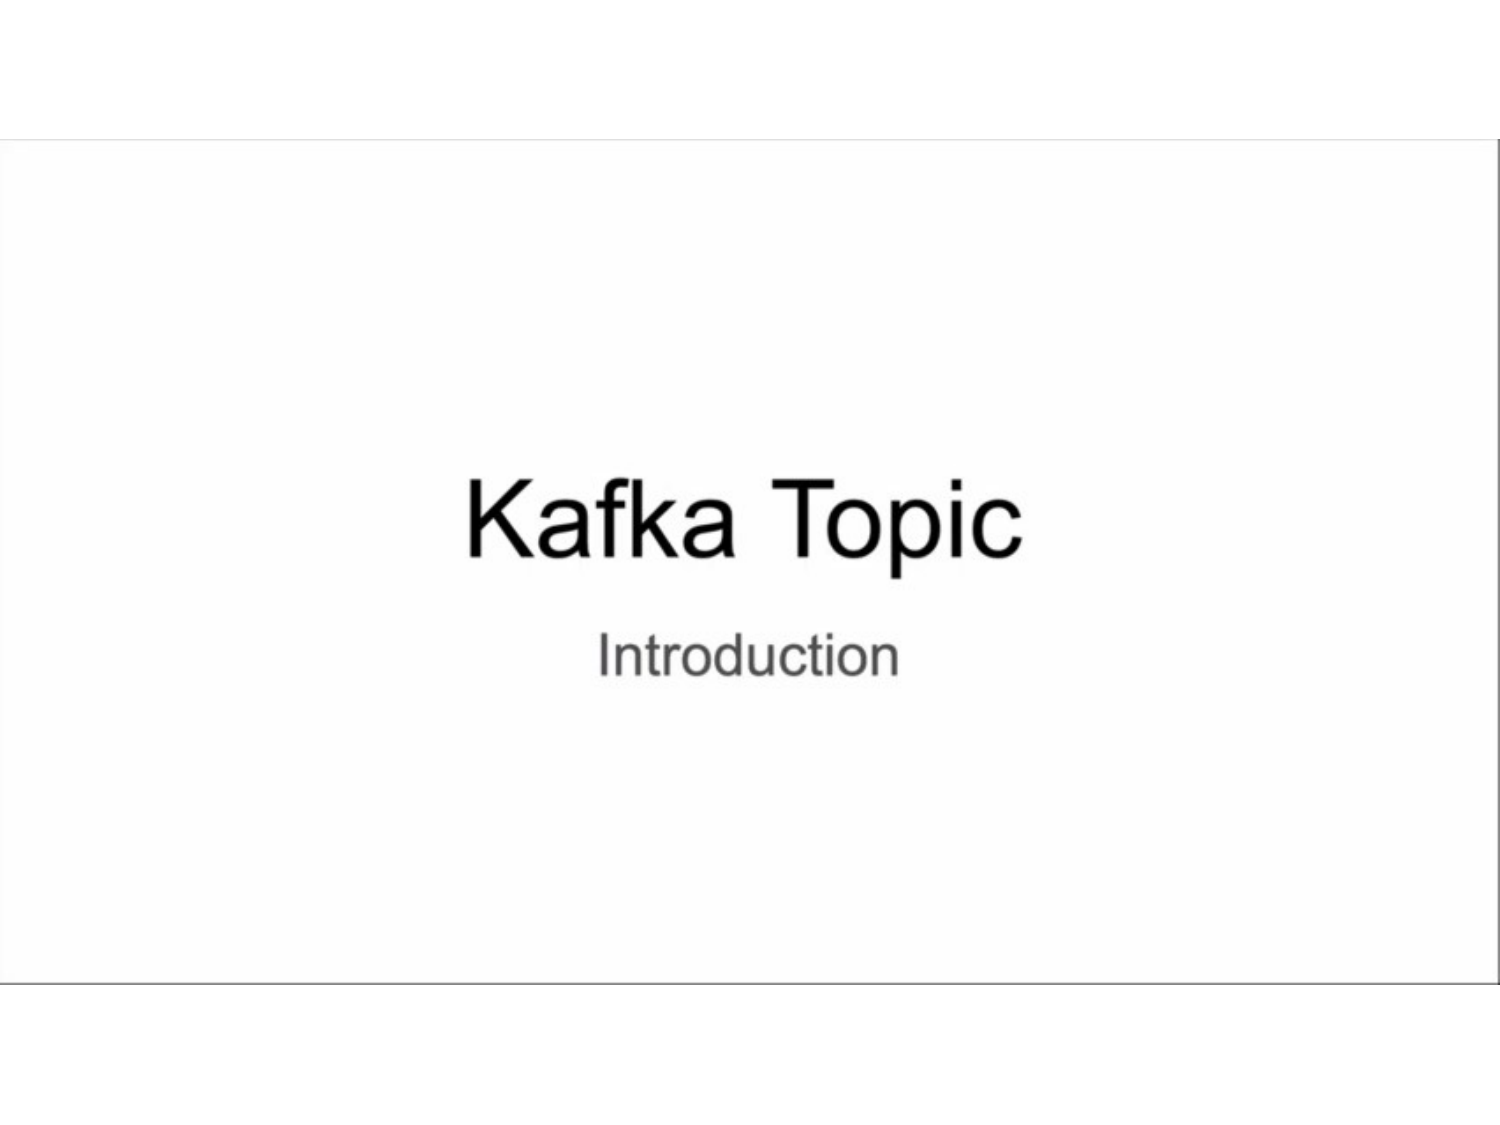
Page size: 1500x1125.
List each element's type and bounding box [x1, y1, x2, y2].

picture [0, 139, 1500, 986]
